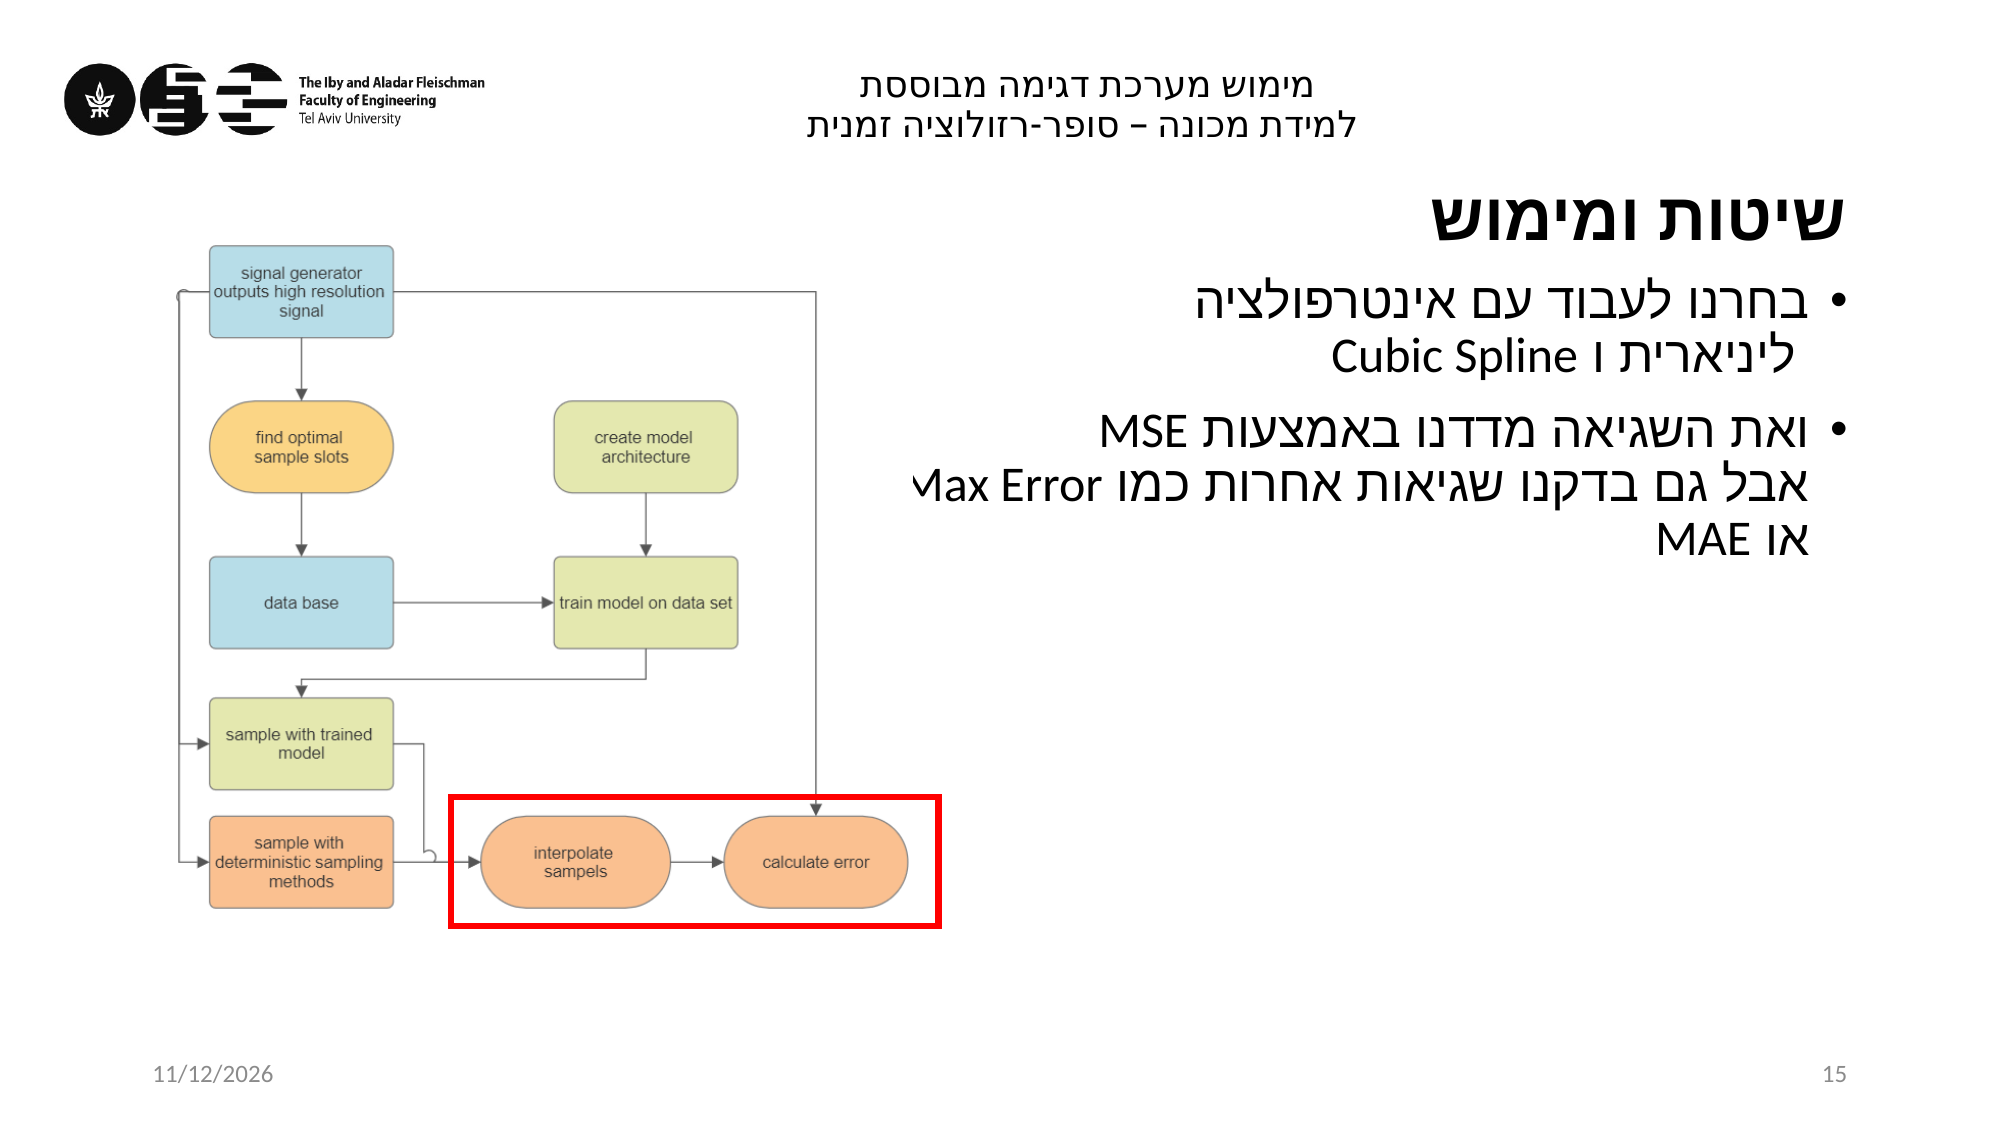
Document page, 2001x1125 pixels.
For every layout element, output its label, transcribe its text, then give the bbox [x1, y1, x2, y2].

title מימוש מערכת דגימה מבוססת למידת מכונה – סופר-­­רזולוציה זמנית [537, 58, 1638, 153]
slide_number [137, 1042, 588, 1103]
picture [43, 44, 524, 155]
picture [162, 237, 913, 920]
slide_number 15 [1412, 1042, 1863, 1103]
text_box [450, 796, 939, 927]
list שיטות ומימוש בחרנו לעבוד עם אינטרפולציה ליניארית ו Cubic Spline ואת השגיאה מדדנו באמצעות MSE אבל גם בדקנו שגיאות אחרות כמו Max Error או MAE [137, 175, 1863, 1014]
